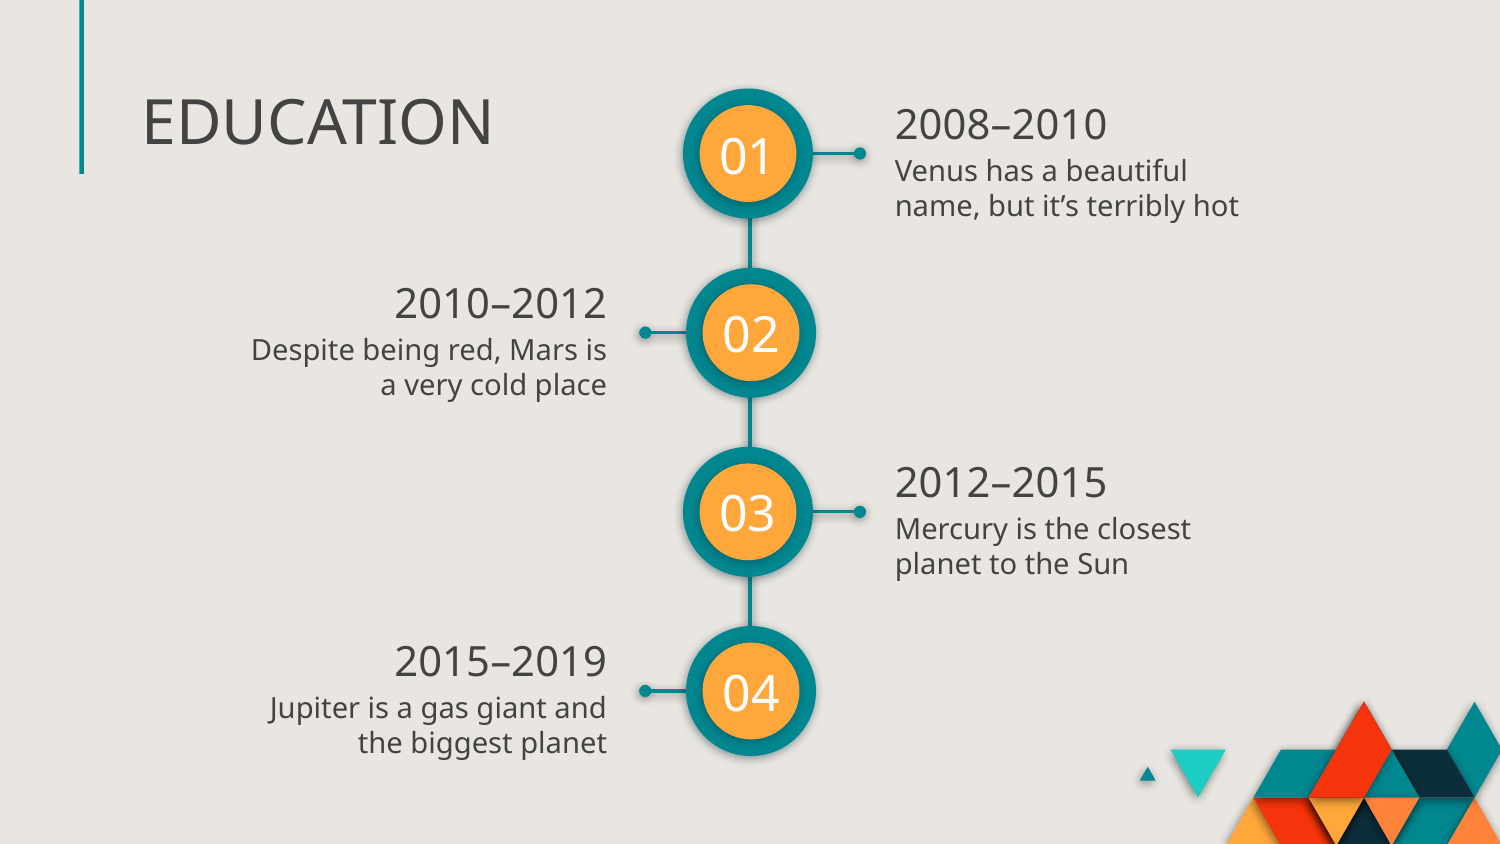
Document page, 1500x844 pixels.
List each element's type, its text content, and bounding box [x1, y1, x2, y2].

text_box [697, 370, 745, 398]
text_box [682, 88, 861, 219]
text_box 02 [754, 295, 810, 370]
text_box [698, 268, 745, 295]
text_box 2015–2019 [379, 619, 623, 685]
text_box [754, 370, 782, 381]
title EDUCATION [126, 76, 751, 172]
text_box 2010–2012 [379, 261, 623, 327]
text_box 2012–2015 [879, 440, 1123, 506]
text_box [754, 284, 782, 295]
text_box [686, 305, 692, 331]
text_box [682, 446, 861, 578]
text_box 2008–2010 [879, 82, 1123, 148]
text_box Mercury is the closest planet to the Sun [879, 495, 1286, 583]
text_box [754, 370, 805, 398]
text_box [644, 625, 817, 757]
text_box [754, 267, 804, 295]
text_box [686, 341, 692, 360]
text_box [810, 305, 817, 361]
text_box [720, 284, 745, 295]
text_box Venus has a beautiful name, but it’s terribly hot [879, 137, 1286, 225]
text_box Jupiter is a gas giant and the biggest planet [216, 674, 623, 762]
text_box 02 [692, 295, 745, 370]
text_box [720, 370, 745, 381]
text_box Despite being red, Mars is a very cold place [216, 316, 623, 404]
